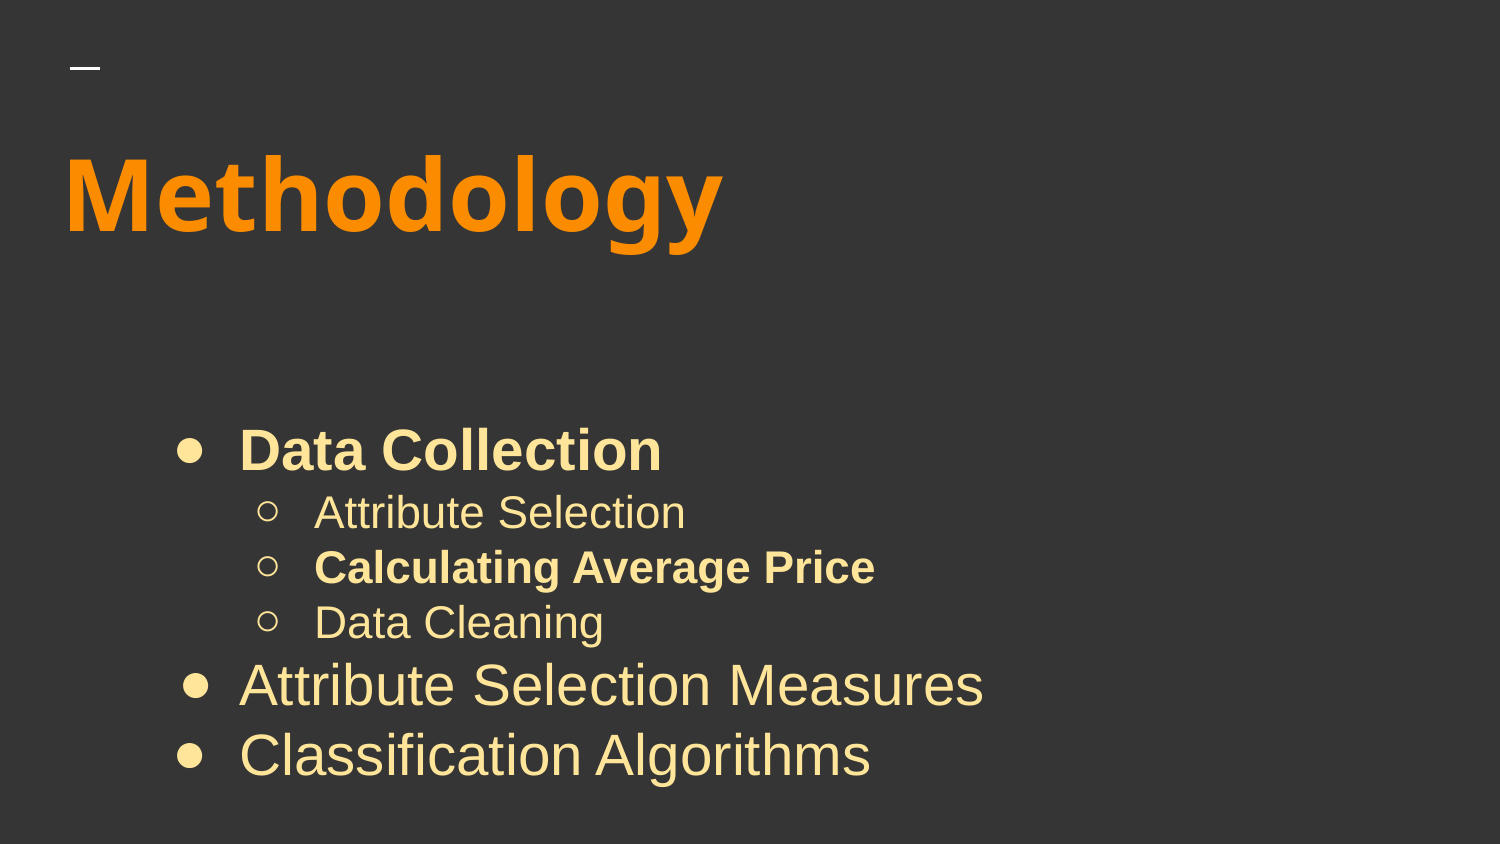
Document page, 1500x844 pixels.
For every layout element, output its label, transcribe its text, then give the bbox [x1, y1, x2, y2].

title Methodology [46, 116, 1461, 746]
text_box Data Collection Attribute Selection Calculating Average Price Data Cleaning Attribute Selection Measures Classification Algorithms [149, 397, 1407, 682]
